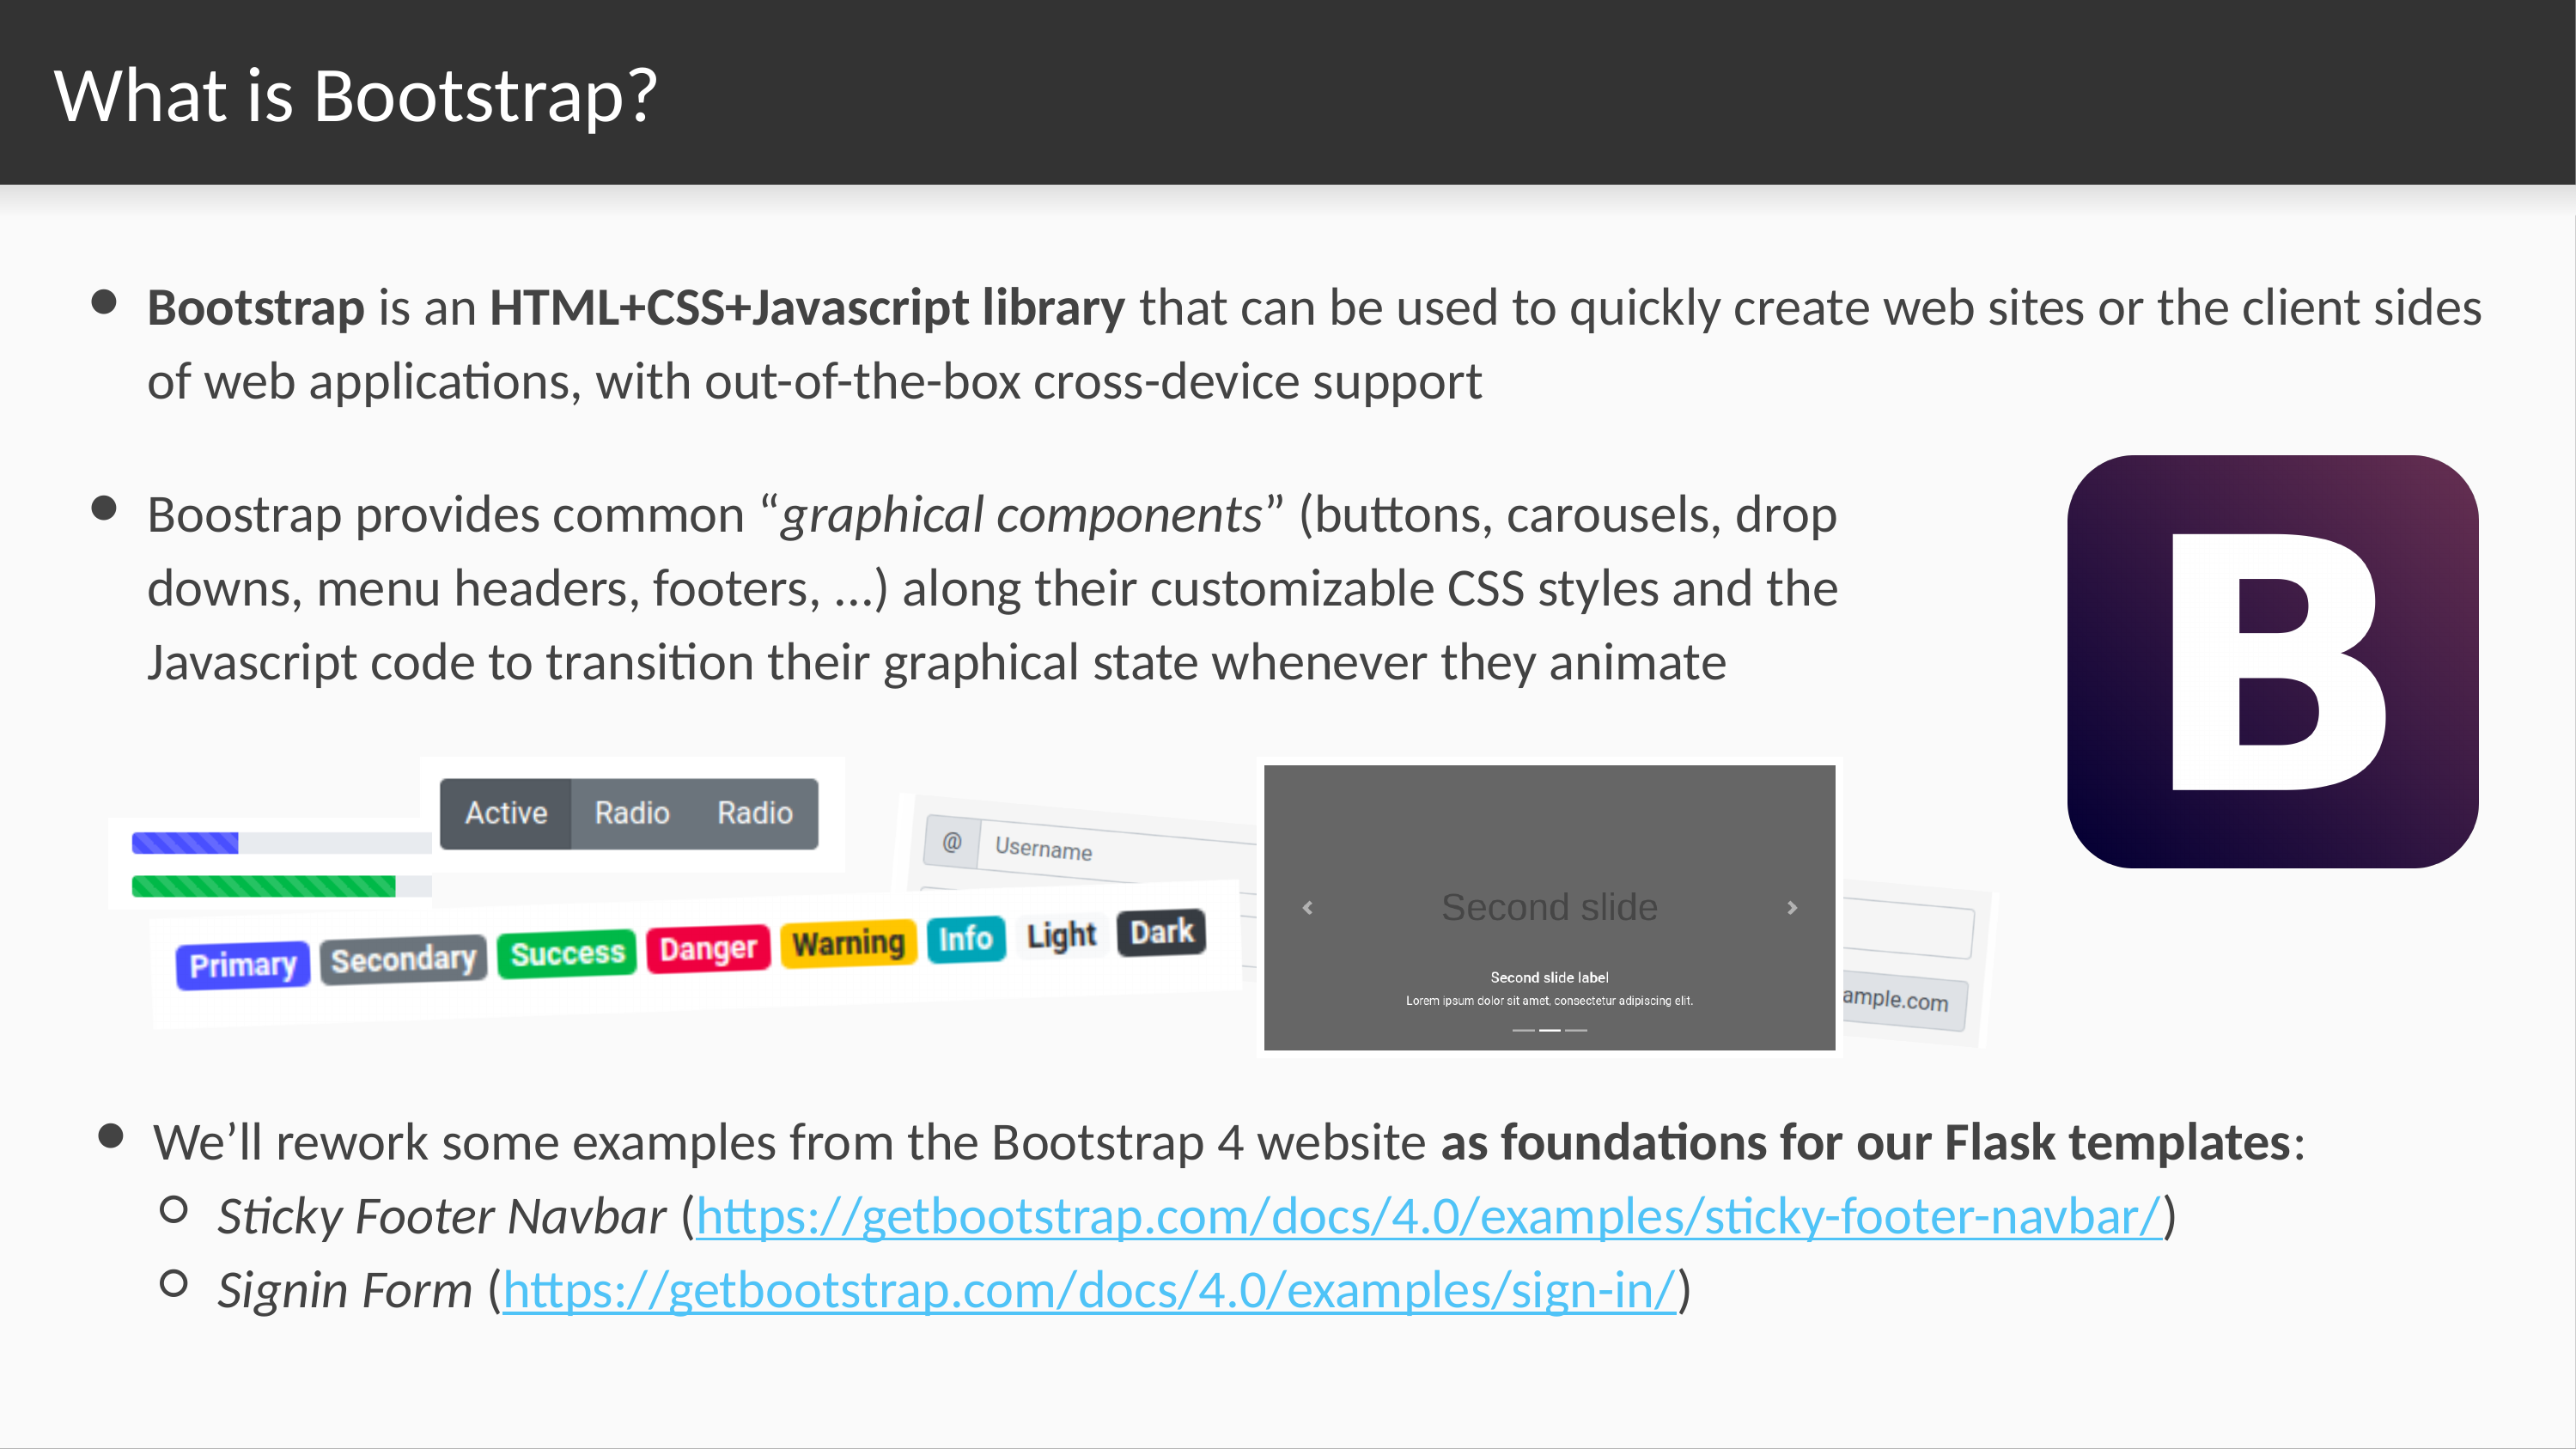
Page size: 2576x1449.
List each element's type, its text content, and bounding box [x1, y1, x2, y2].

text_box Bootstrap is an HTML+CSS+Javascript library that can be used to quickly create web sites or the client sides of web applications, with out-of-the-box cross-device support [70, 248, 2506, 470]
text_box We’ll rework some examples from the Bootstrap 4 website as foundations for our Flask templates: Sticky Footer Navbar (https://getbootstrap.com/docs/4.0/examples/sticky-footer-navbar/) Signin Form (https://getbootstrap.com/docs/4.0/examples/sign-in/) [76, 1083, 2466, 1385]
text_box Boostrap provides common “graphical components” (buttons, carousels, drop downs, menu headers, footers, ...) along their customizable CSS styles and the Javascript code to transition their graphical state whenever they animate [70, 455, 1939, 758]
picture [2067, 455, 2479, 868]
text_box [108, 756, 2000, 1059]
title What is Bootstrap? [27, 4, 2514, 175]
